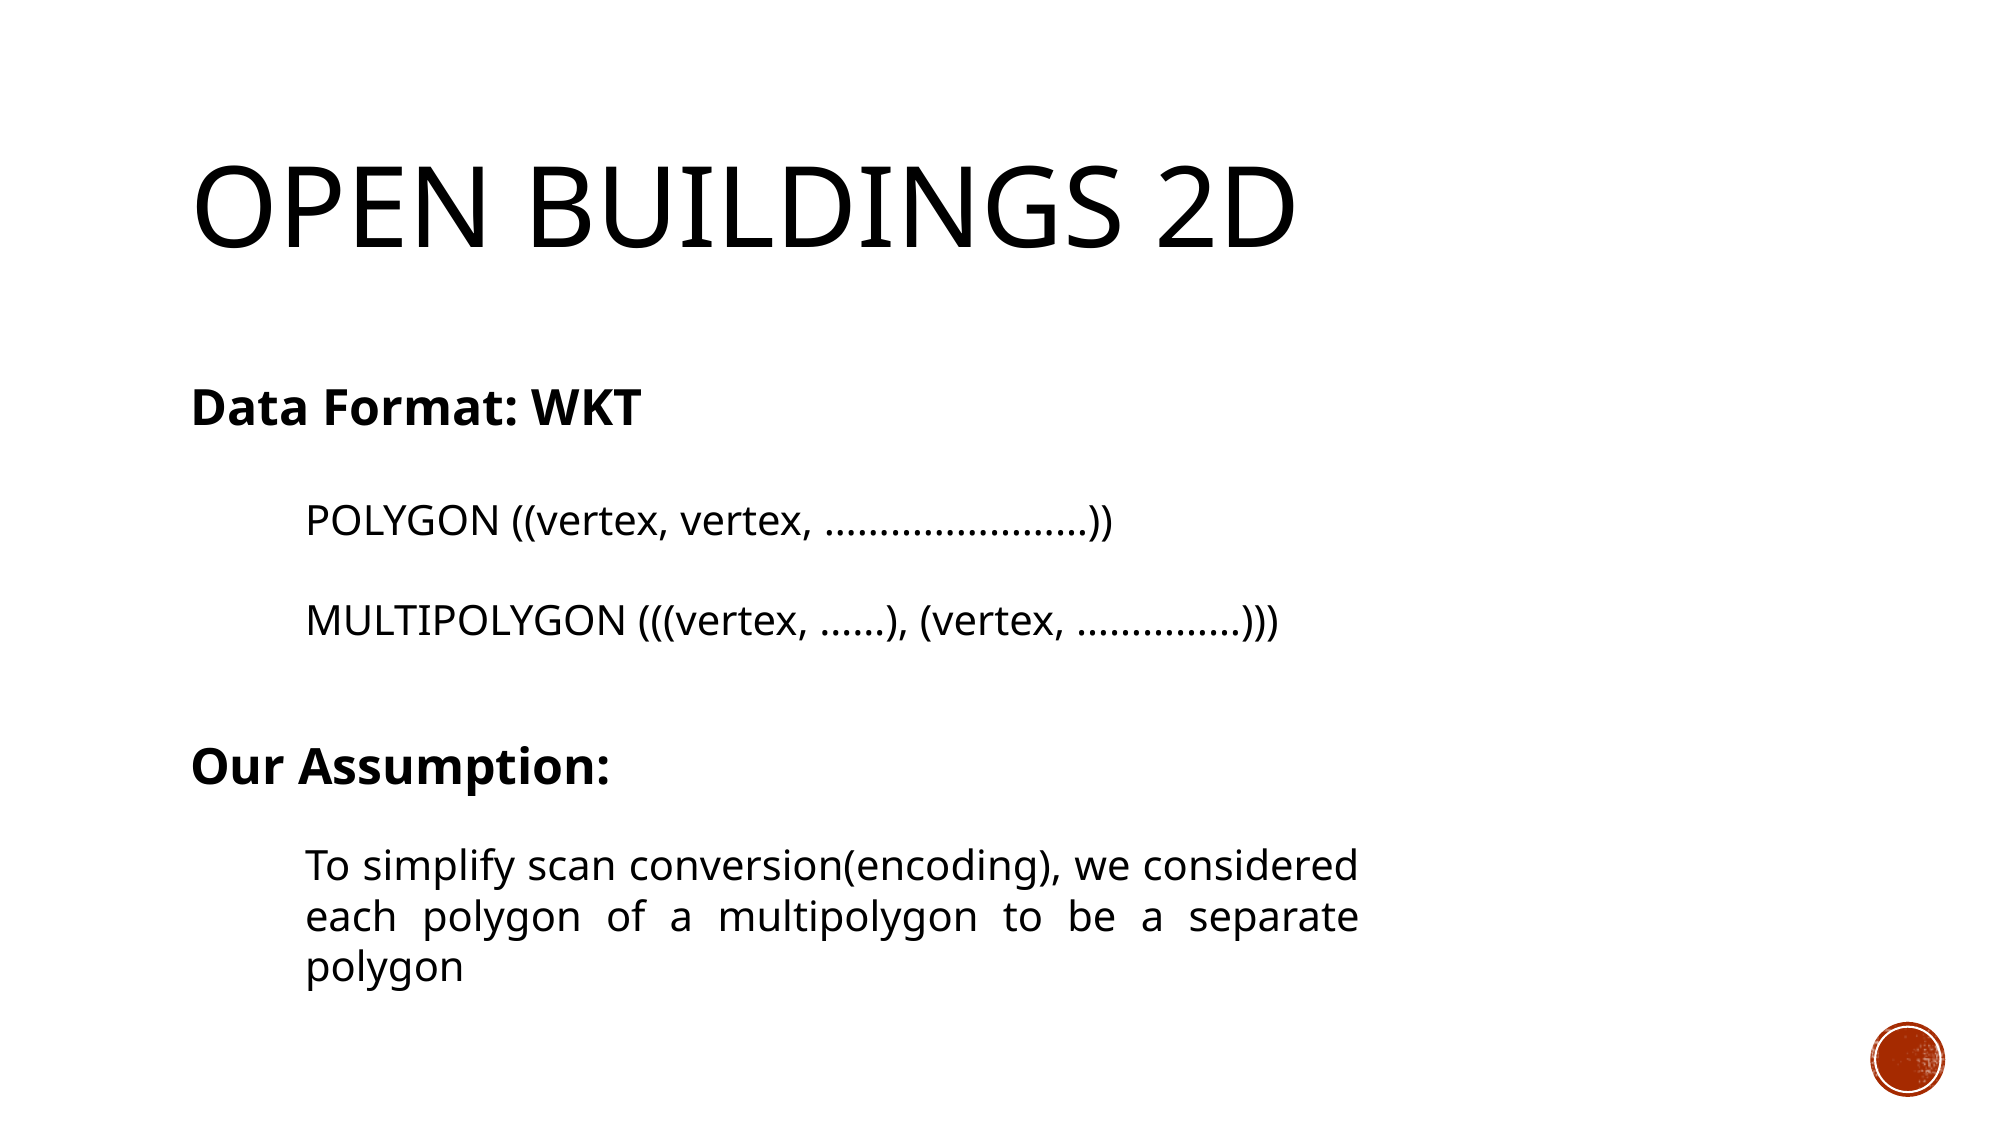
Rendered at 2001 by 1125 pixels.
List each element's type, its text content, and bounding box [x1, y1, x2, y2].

text_box Data Format: WKT [175, 367, 702, 443]
text_box To simplify scan conversion(encoding), we considered each polygon of a multipolygon to be a separate polygon [290, 831, 1375, 997]
text_box POLYGON ((vertex, vertex, ……………………)) MULTIPOLYGON (((vertex, ……), (vertex, ……………))) [290, 486, 1454, 652]
title Open Buildings 2d [175, 79, 1826, 344]
text_box Our Assumption: [175, 727, 702, 802]
